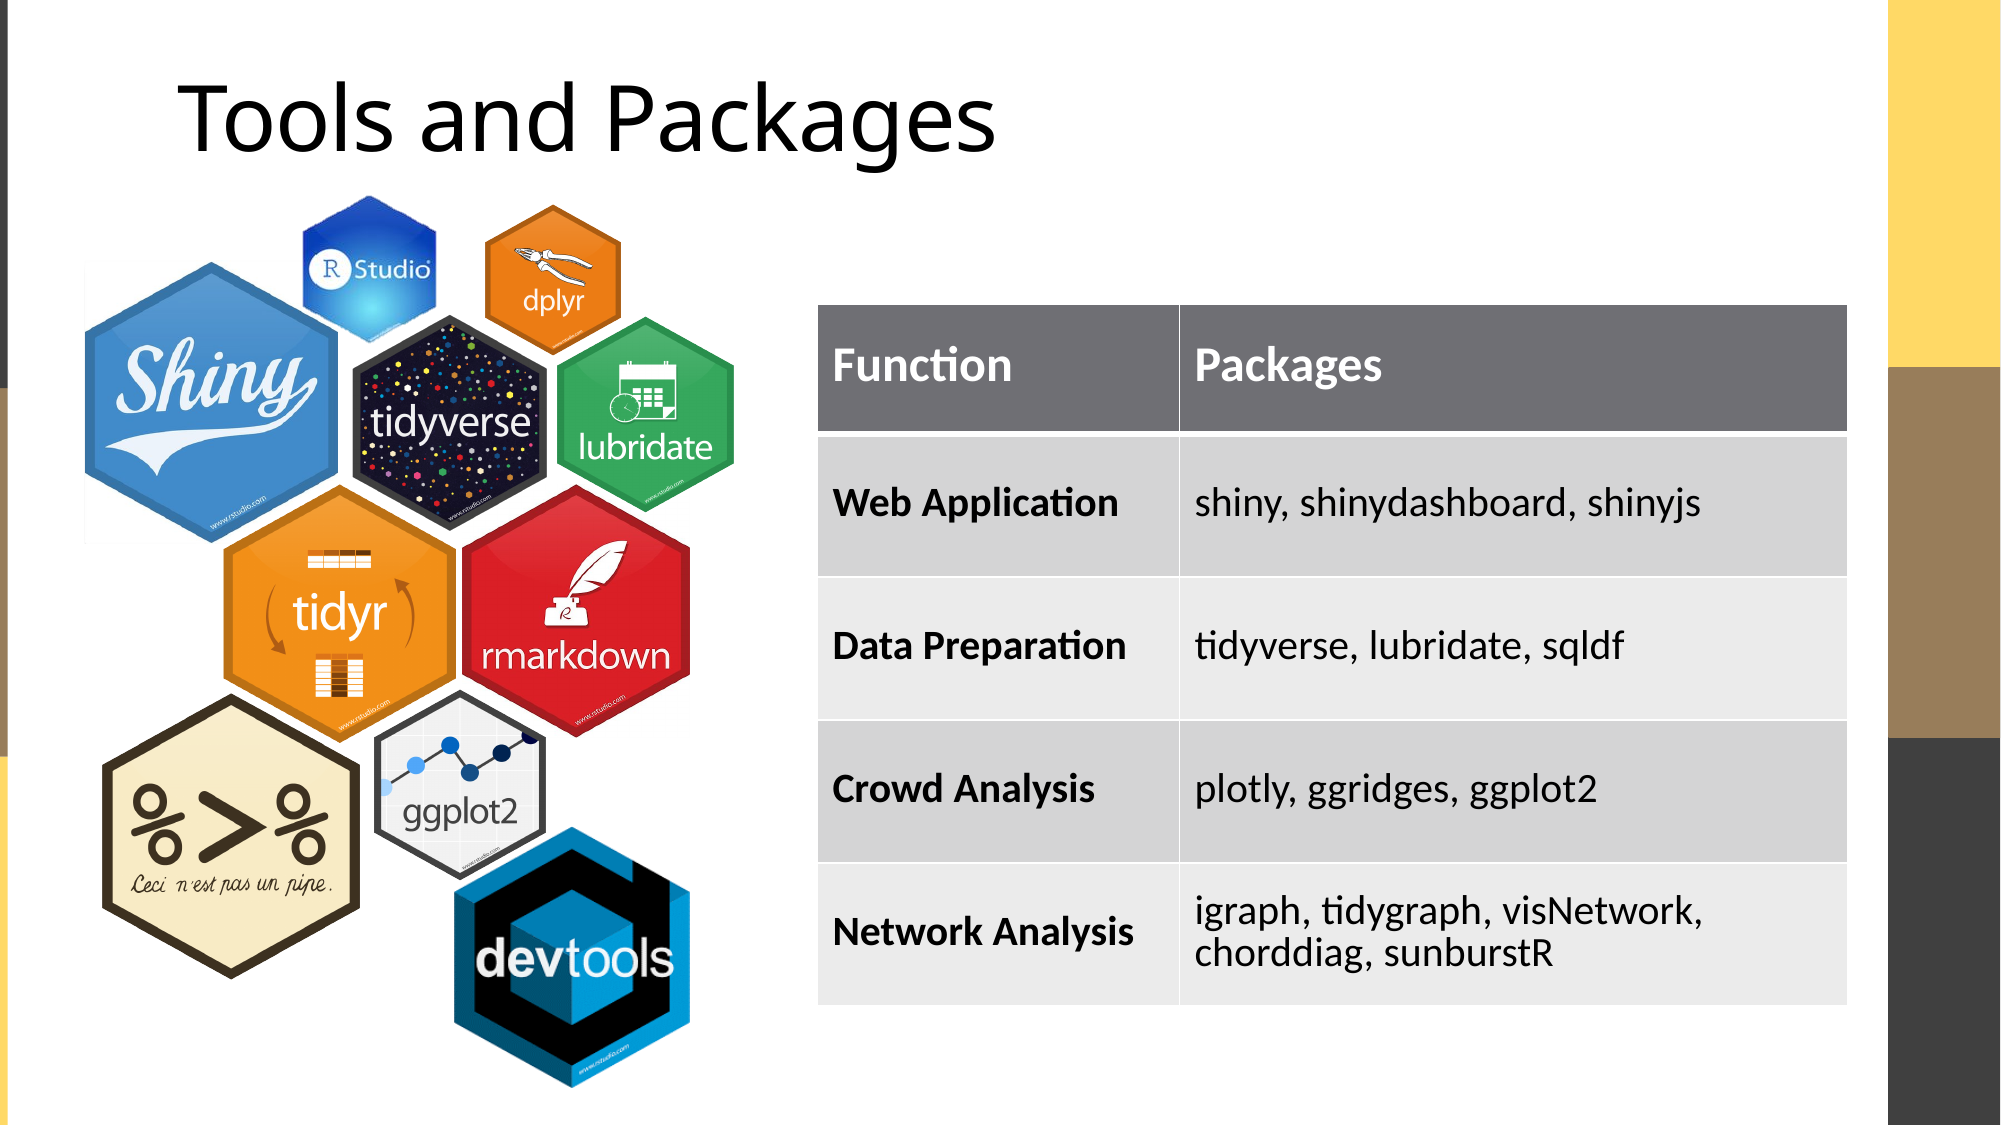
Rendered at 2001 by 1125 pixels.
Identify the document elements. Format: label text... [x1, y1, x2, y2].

table_header Function [818, 305, 1179, 431]
text_box Tools and Packages [162, 32, 1678, 182]
table_header Packages [1180, 305, 1847, 431]
table_cell plotly, ggridges, ggplot2 [1180, 721, 1847, 862]
table_cell tidyverse, lubridate, sqldf [1180, 578, 1847, 719]
table_cell Crowd Analysis [818, 721, 1179, 862]
table_cell Data Preparation [818, 578, 1179, 719]
table_cell Network Analysis [818, 864, 1179, 1005]
table_cell igraph, tidygraph, visNetwork, chorddiag, sunburstR [1180, 864, 1847, 1005]
table_cell Web Application [818, 437, 1179, 576]
table_cell shiny, shinydashboard, shinyjs [1180, 437, 1847, 576]
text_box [84, 155, 734, 1089]
